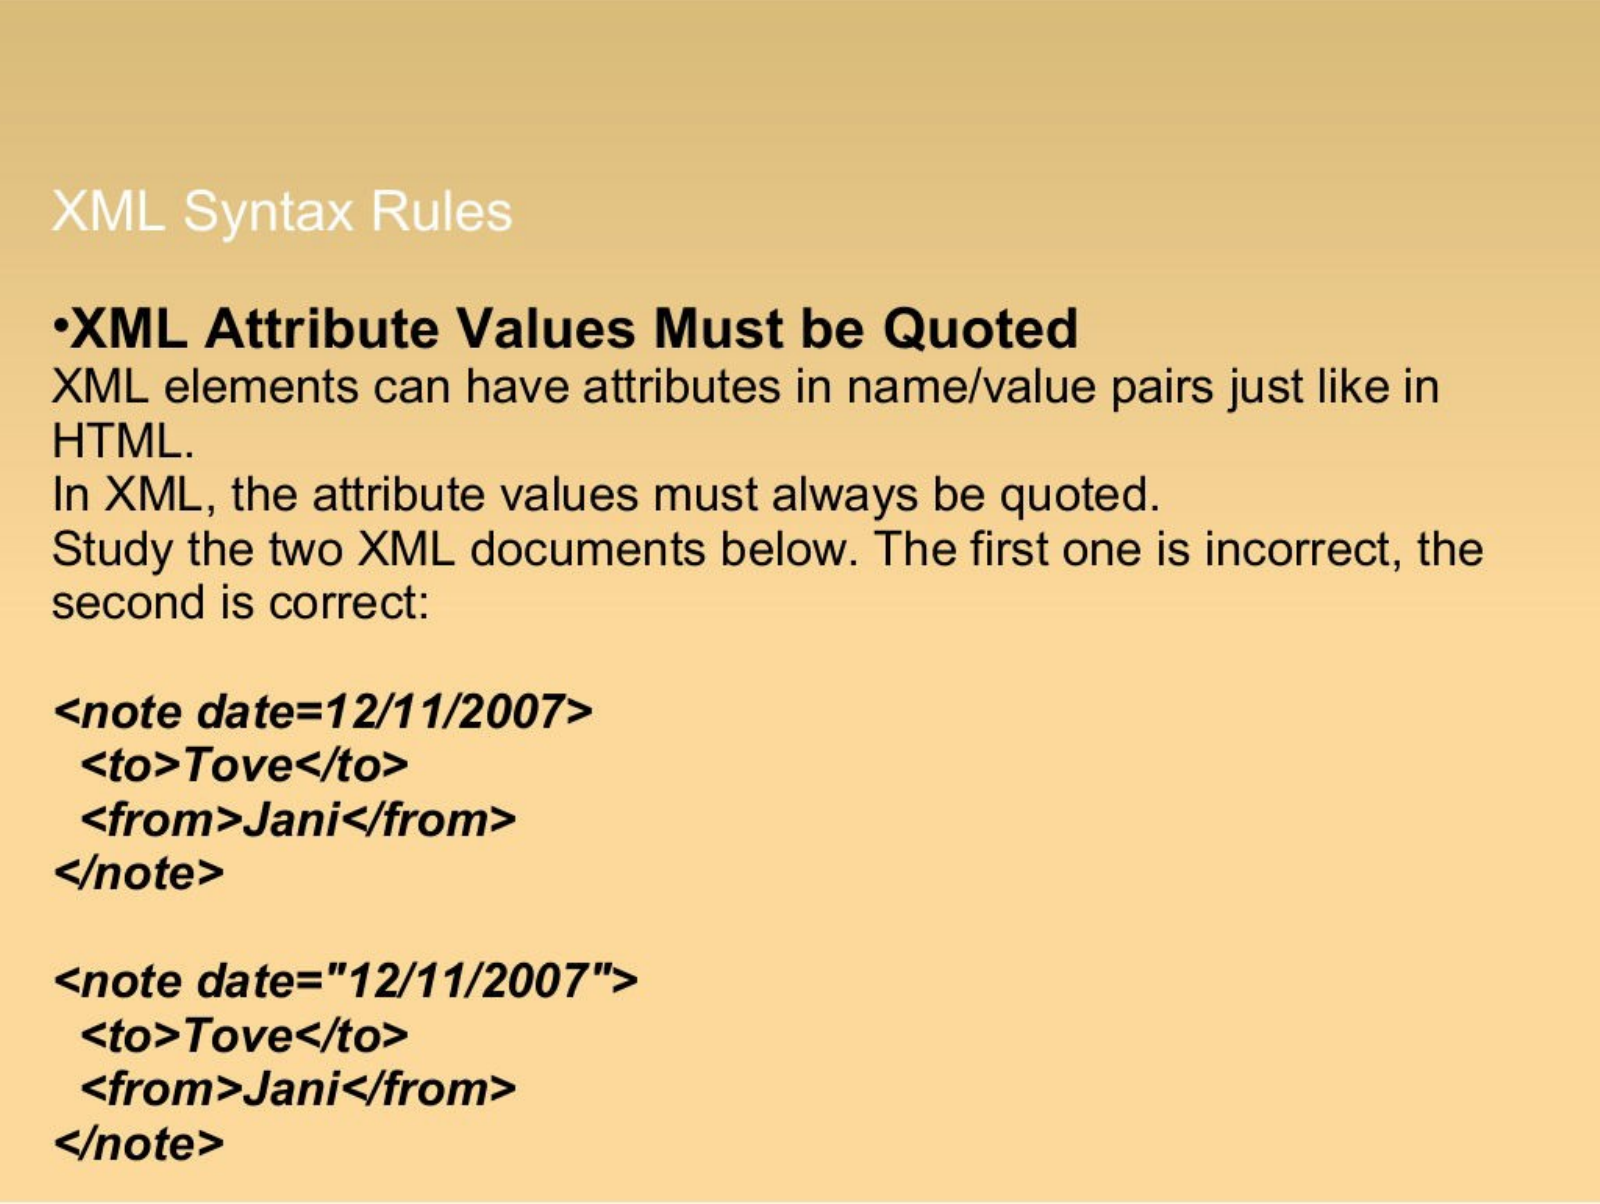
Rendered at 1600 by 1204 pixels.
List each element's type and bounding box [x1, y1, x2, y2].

text_box [0, 0, 1600, 1204]
